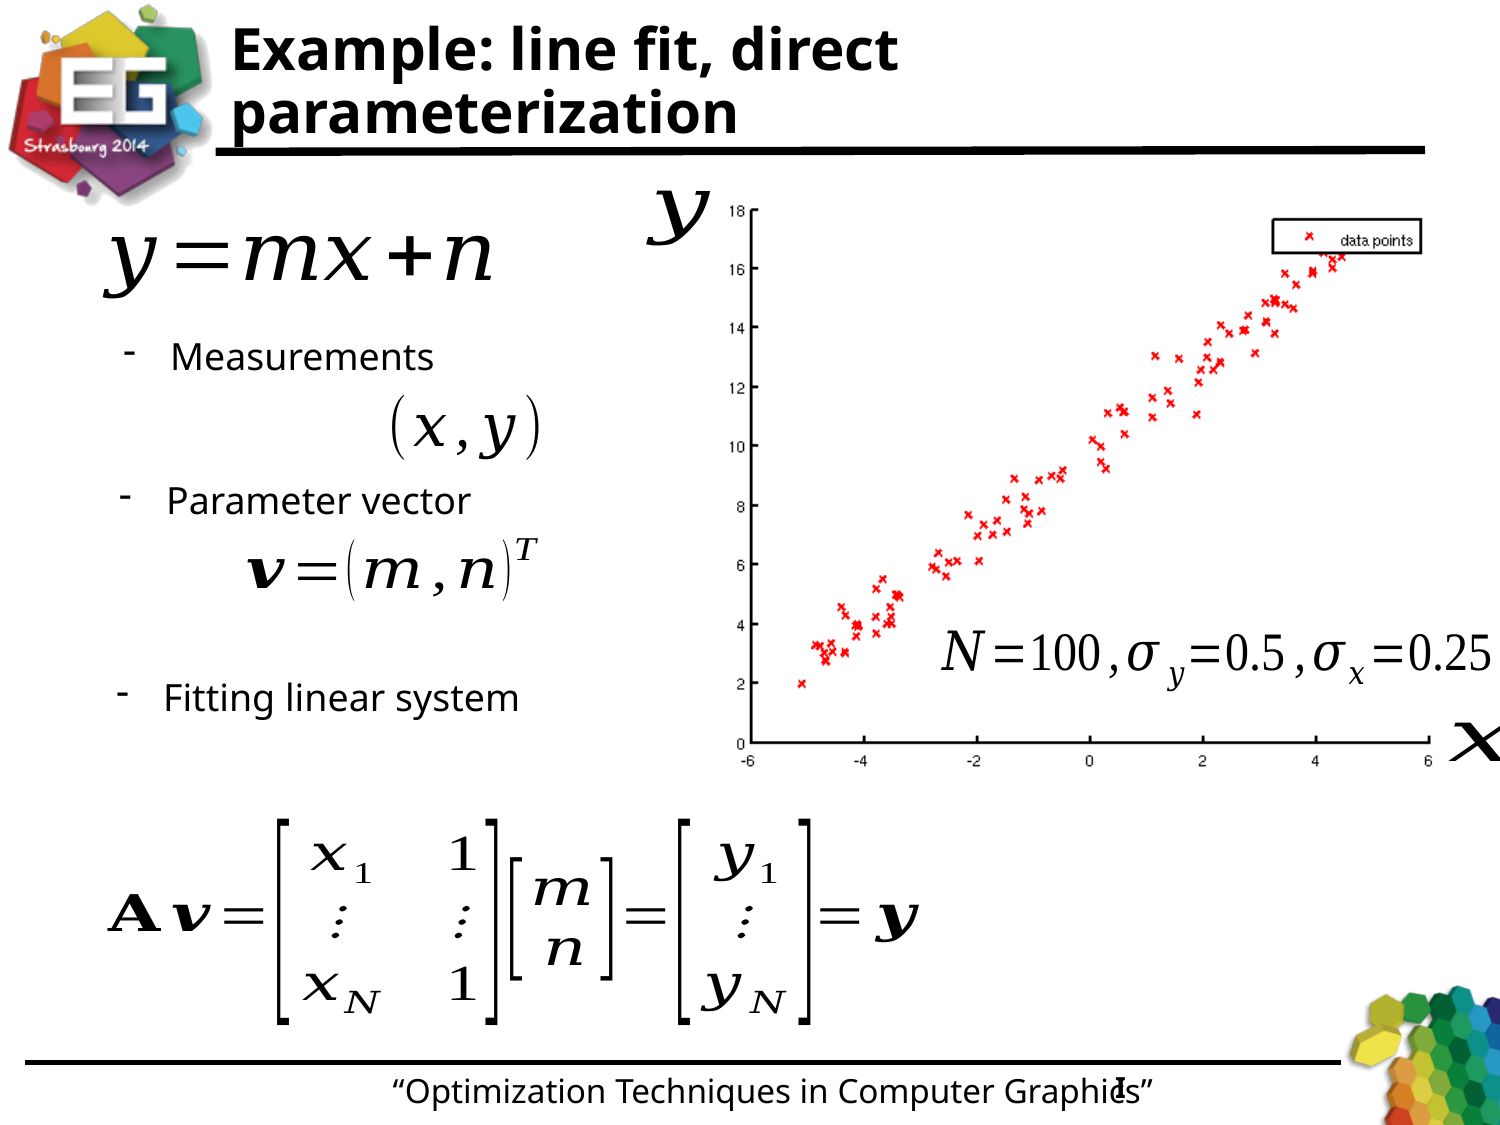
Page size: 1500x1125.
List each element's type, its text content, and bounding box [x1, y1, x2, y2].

picture [0, 0, 216, 216]
text_box Fitting linear system [101, 666, 536, 772]
title Example: line fit, direct parameterization [215, 36, 1426, 130]
picture [637, 160, 1500, 814]
picture [1344, 979, 1500, 1125]
text_box Measurements [108, 325, 450, 386]
text_box Parameter vector [104, 469, 487, 530]
